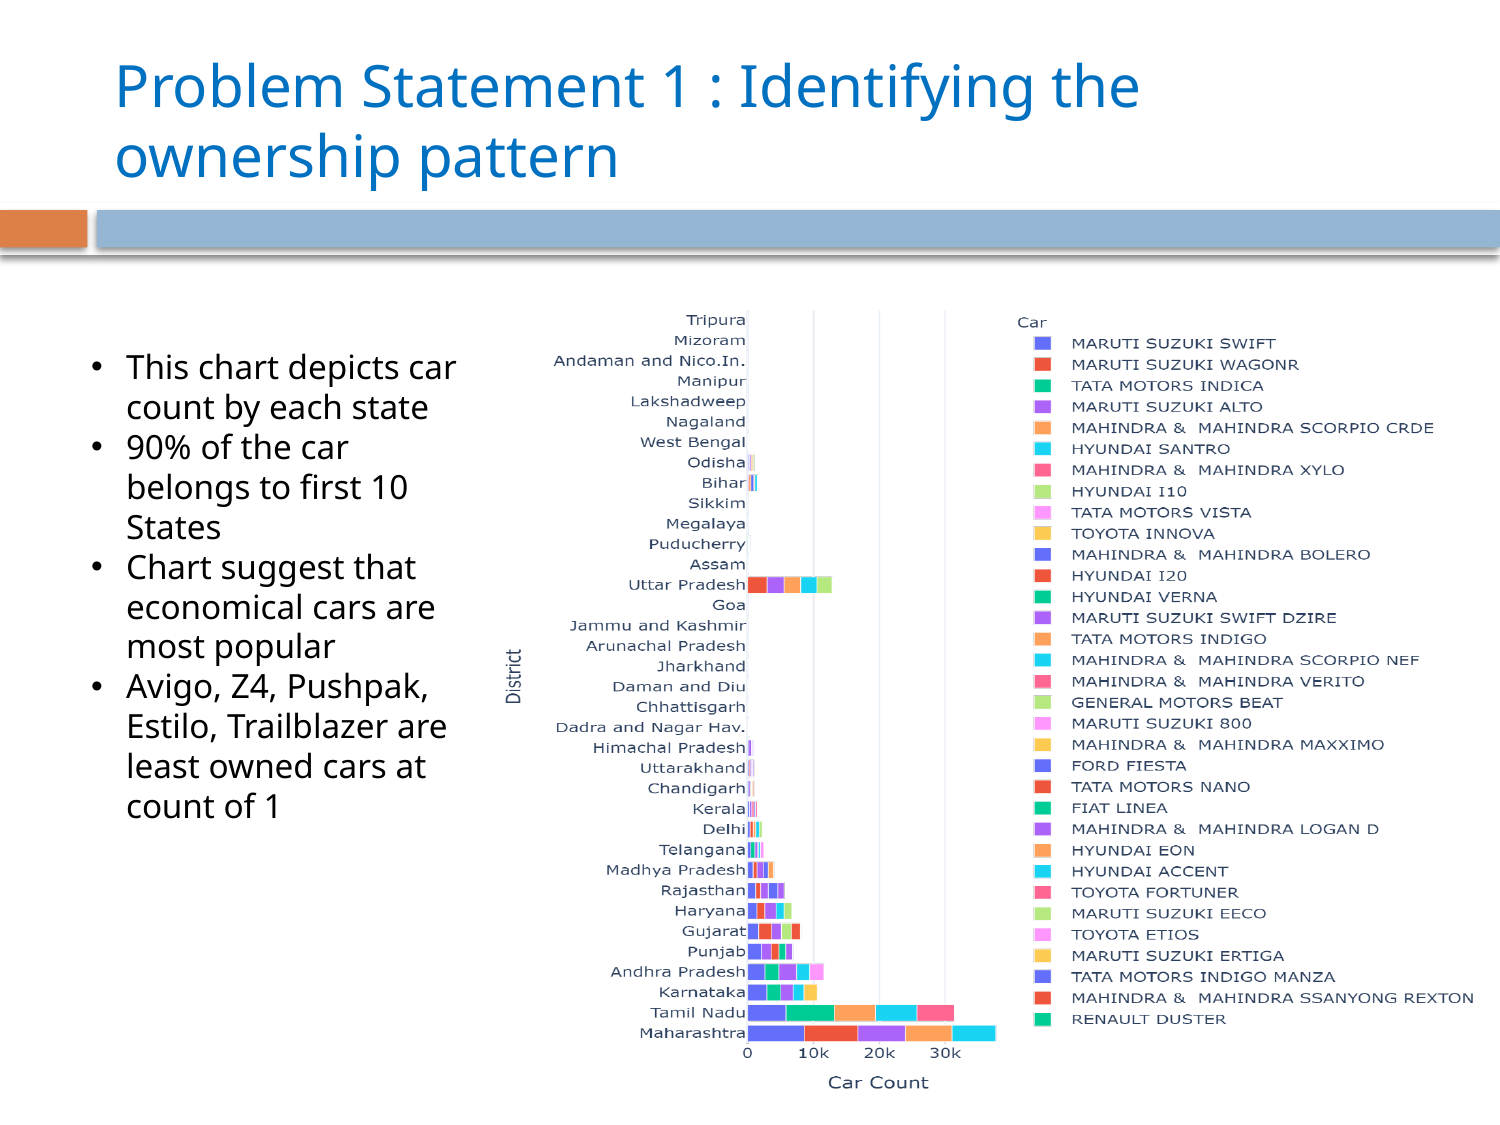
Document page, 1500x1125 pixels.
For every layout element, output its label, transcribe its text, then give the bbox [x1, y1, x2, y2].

picture [499, 243, 1500, 1125]
text_box This chart depicts car count by each state 90% of the car belongs to first 10 States Chart suggest that economical cars are most popular Avigo, Z4, Pushpak, Estilo, Trailblazer are least owned cars at count of 1 [76, 338, 475, 863]
title Problem Statement 1 : Identifying the ownership pattern [99, 37, 1438, 200]
